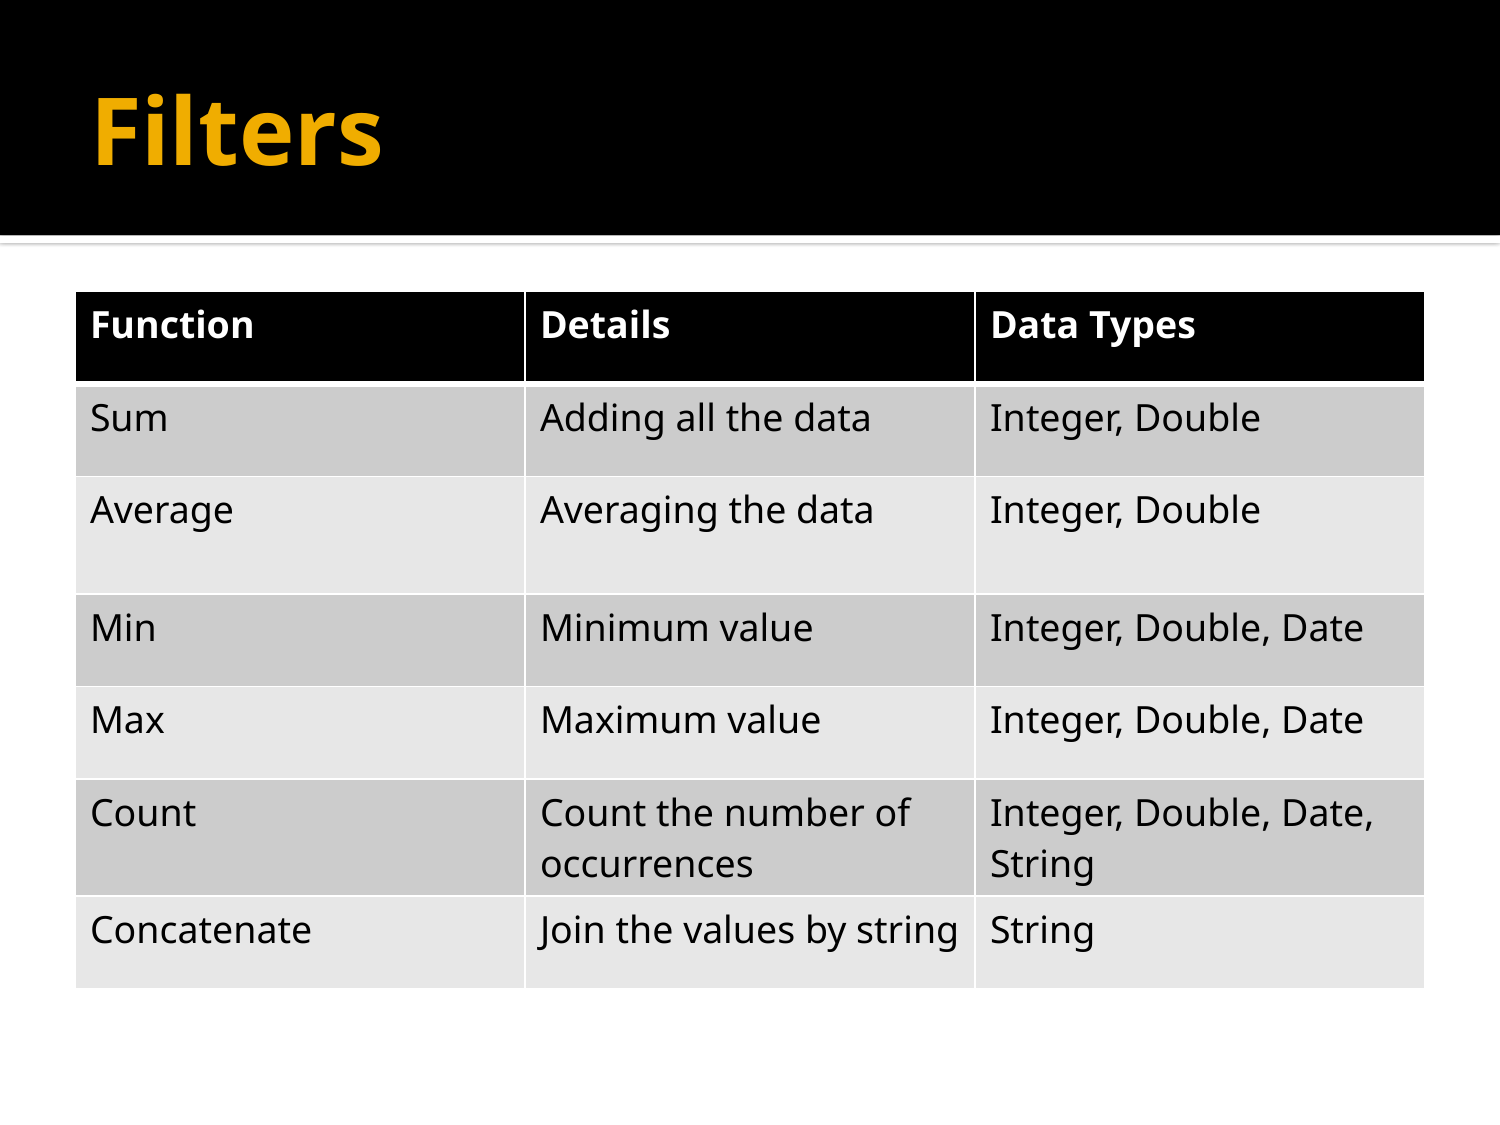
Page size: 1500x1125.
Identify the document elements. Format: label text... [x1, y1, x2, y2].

table_header Function [76, 292, 524, 381]
table_cell Integer, Double, Date [976, 687, 1424, 778]
table_cell Join the values by string [526, 897, 974, 988]
table_header Details [526, 292, 974, 381]
table_cell Integer, Double, Date [976, 595, 1424, 686]
table_cell String [976, 897, 1424, 988]
table_cell Min [76, 595, 524, 686]
table_cell Integer, Double [976, 387, 1424, 476]
table_cell Count [76, 780, 524, 895]
table_cell Max [76, 687, 524, 778]
table_cell Average [76, 477, 524, 593]
table_cell Sum [76, 387, 524, 476]
table_cell Concatenate [76, 897, 524, 988]
table_cell Averaging the data [526, 477, 974, 593]
table_cell Count the number of occurrences [526, 780, 974, 895]
title Filters [75, 25, 1425, 231]
table_cell Integer, Double, Date, String [976, 780, 1424, 895]
table_cell Minimum value [526, 595, 974, 686]
table_header Data Types [976, 292, 1424, 381]
table_cell Maximum value [526, 687, 974, 778]
table_cell Adding all the data [526, 387, 974, 476]
table_cell Integer, Double [976, 477, 1424, 593]
